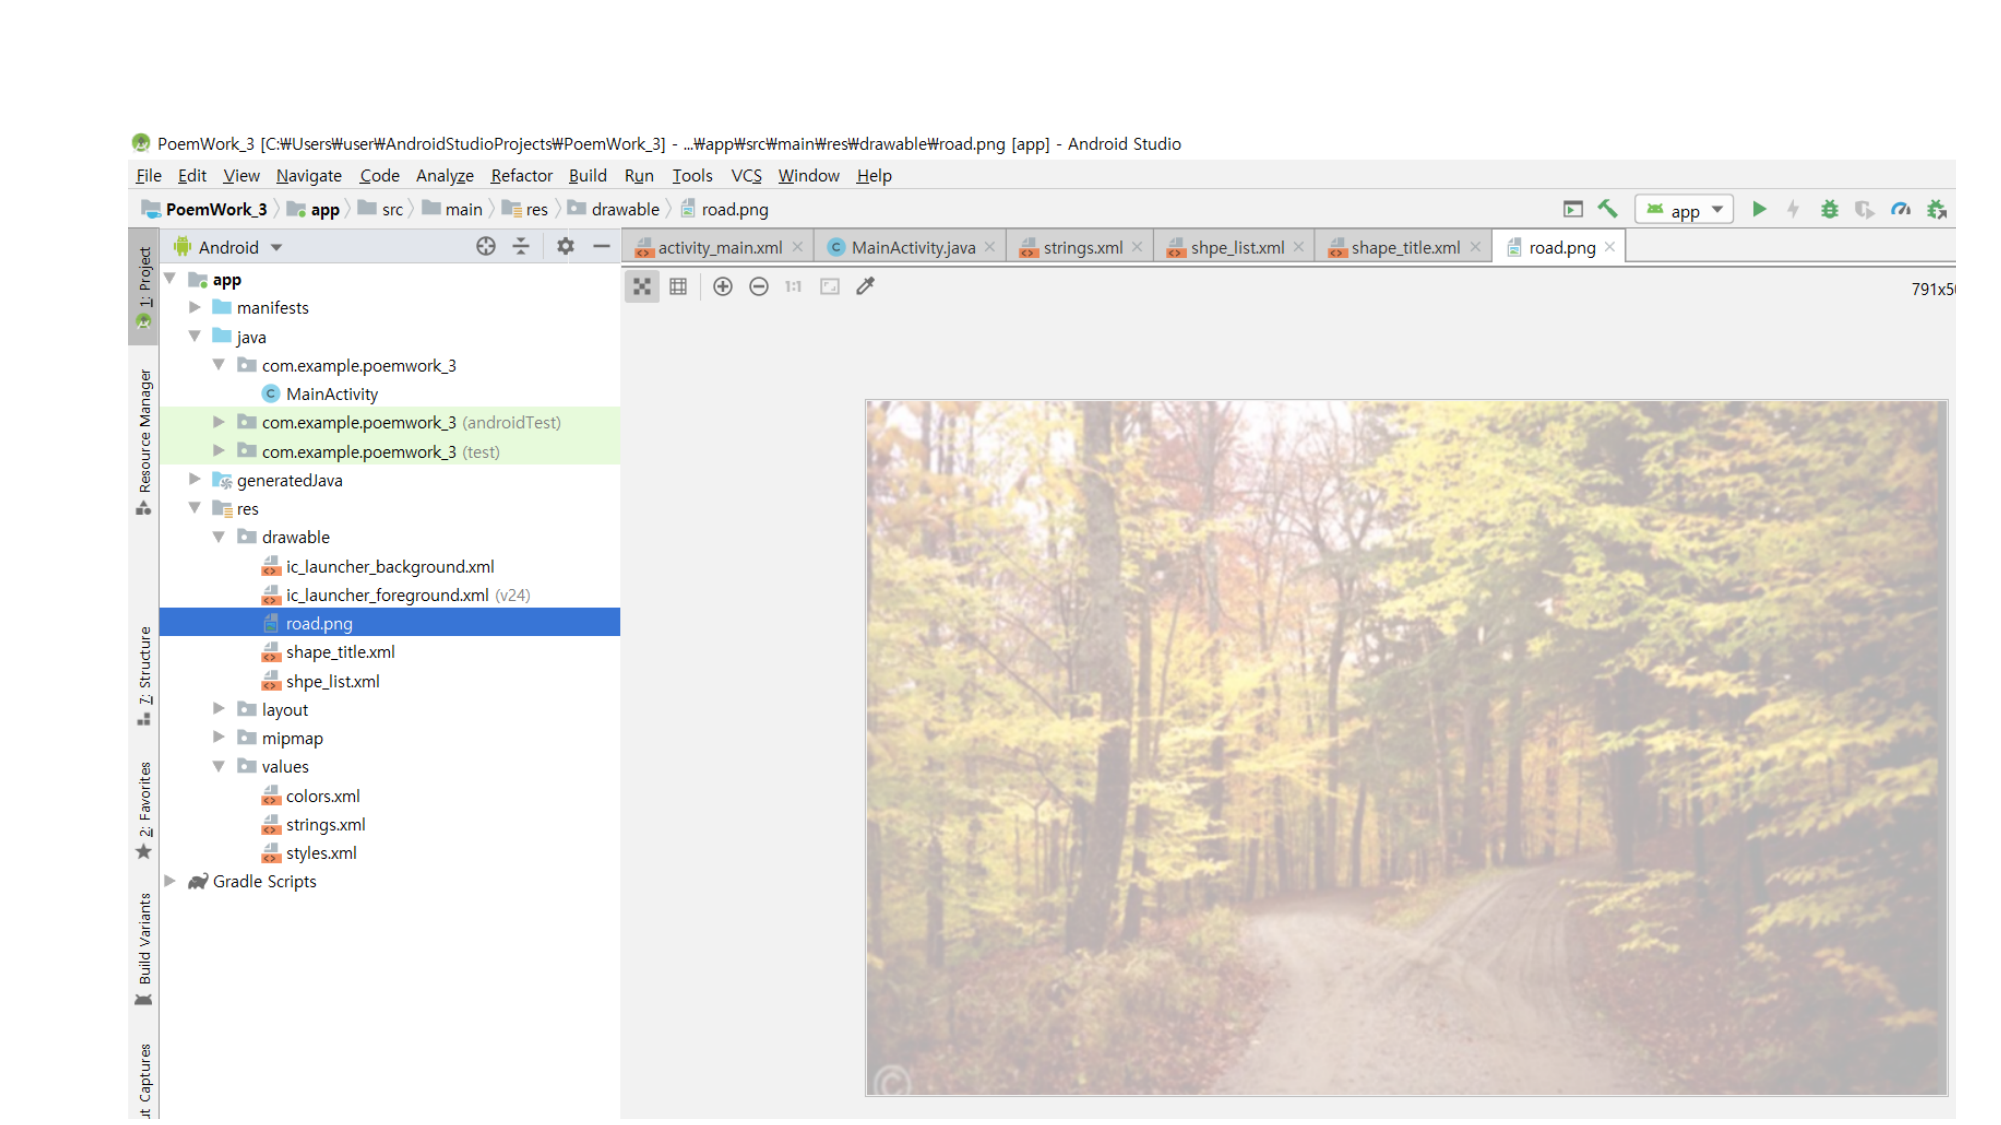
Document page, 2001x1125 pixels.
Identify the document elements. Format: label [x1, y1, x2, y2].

picture [128, 128, 1956, 1119]
